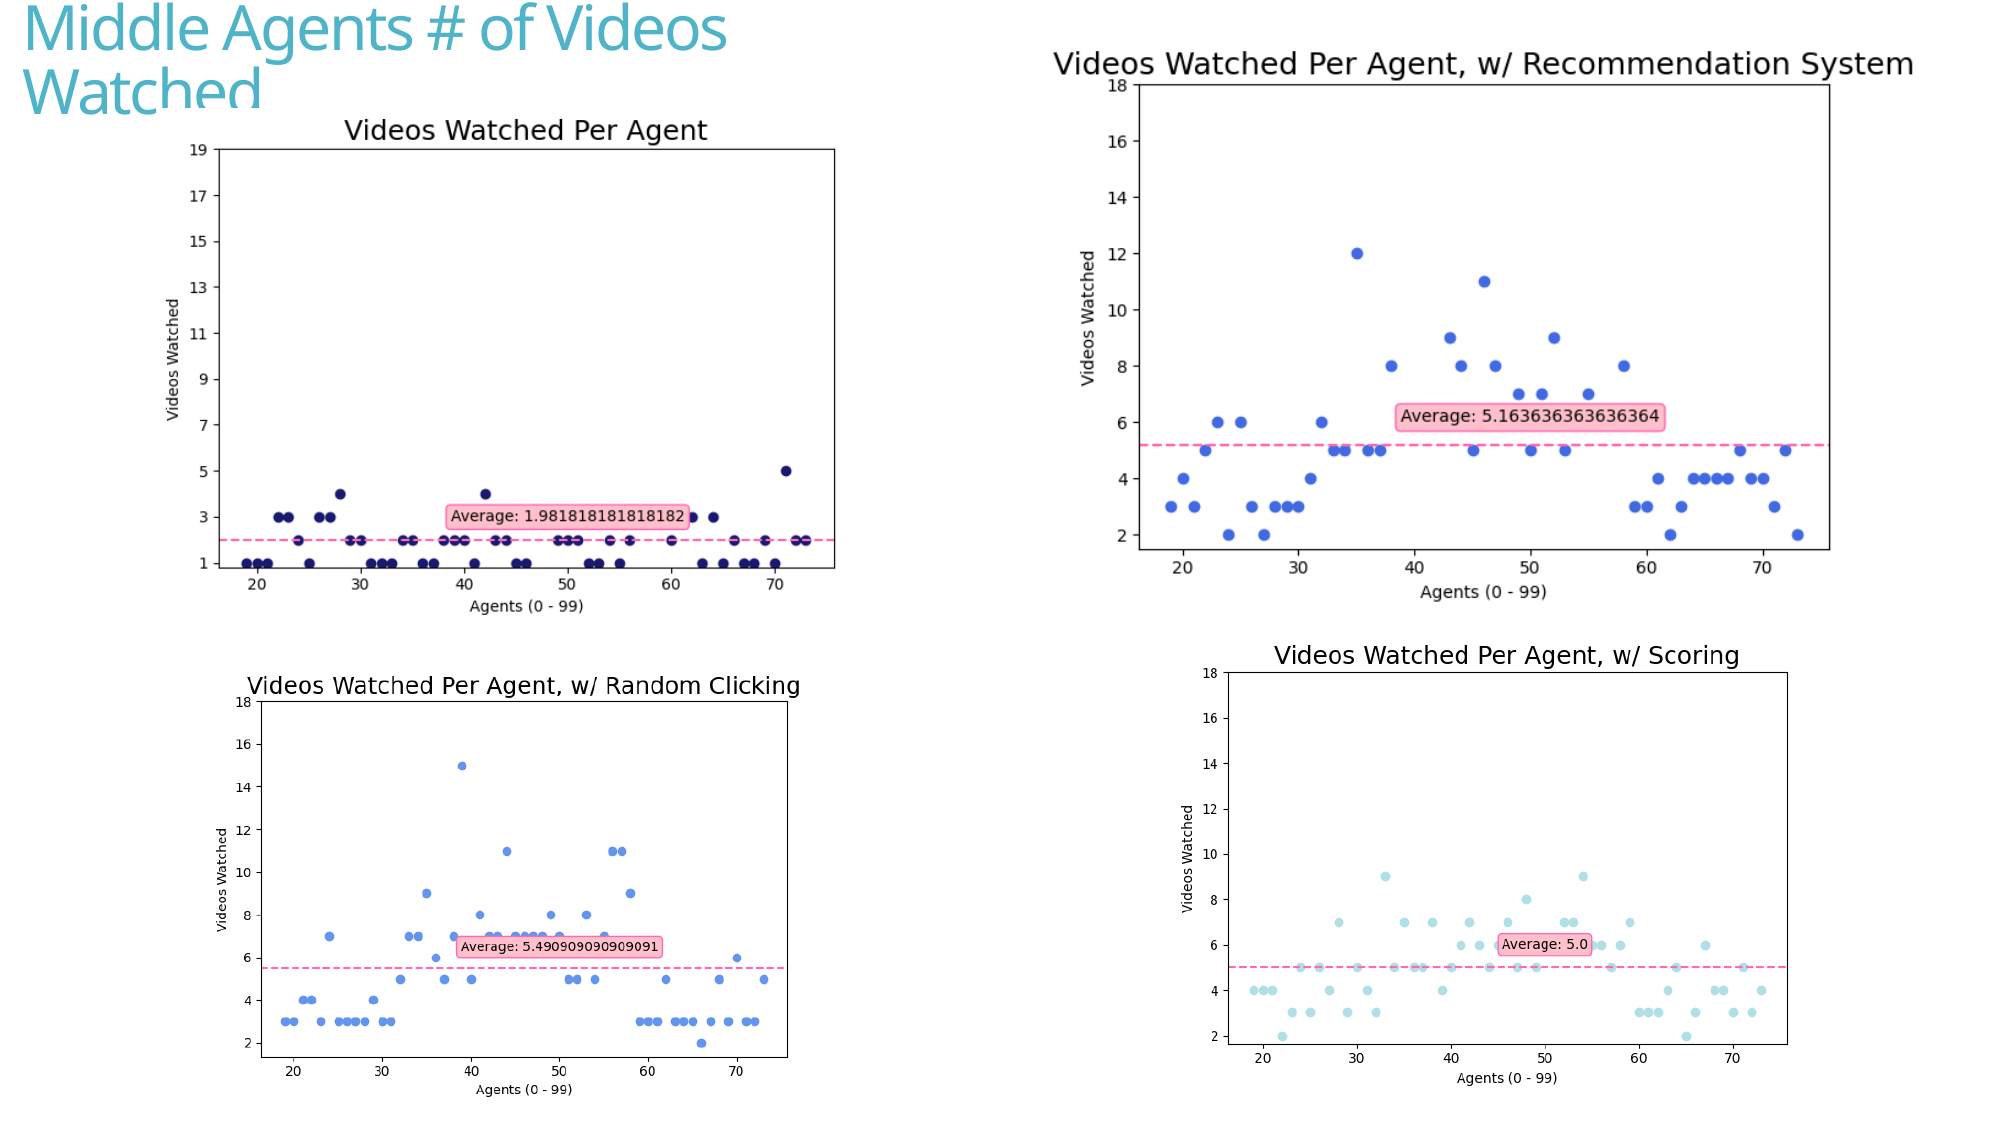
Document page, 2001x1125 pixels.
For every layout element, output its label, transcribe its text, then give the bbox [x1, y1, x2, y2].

picture [207, 666, 811, 1106]
picture [1040, 38, 1927, 615]
title Middle Agents # of Videos Watched [7, 0, 974, 183]
picture [155, 107, 844, 626]
picture [1172, 635, 1796, 1095]
